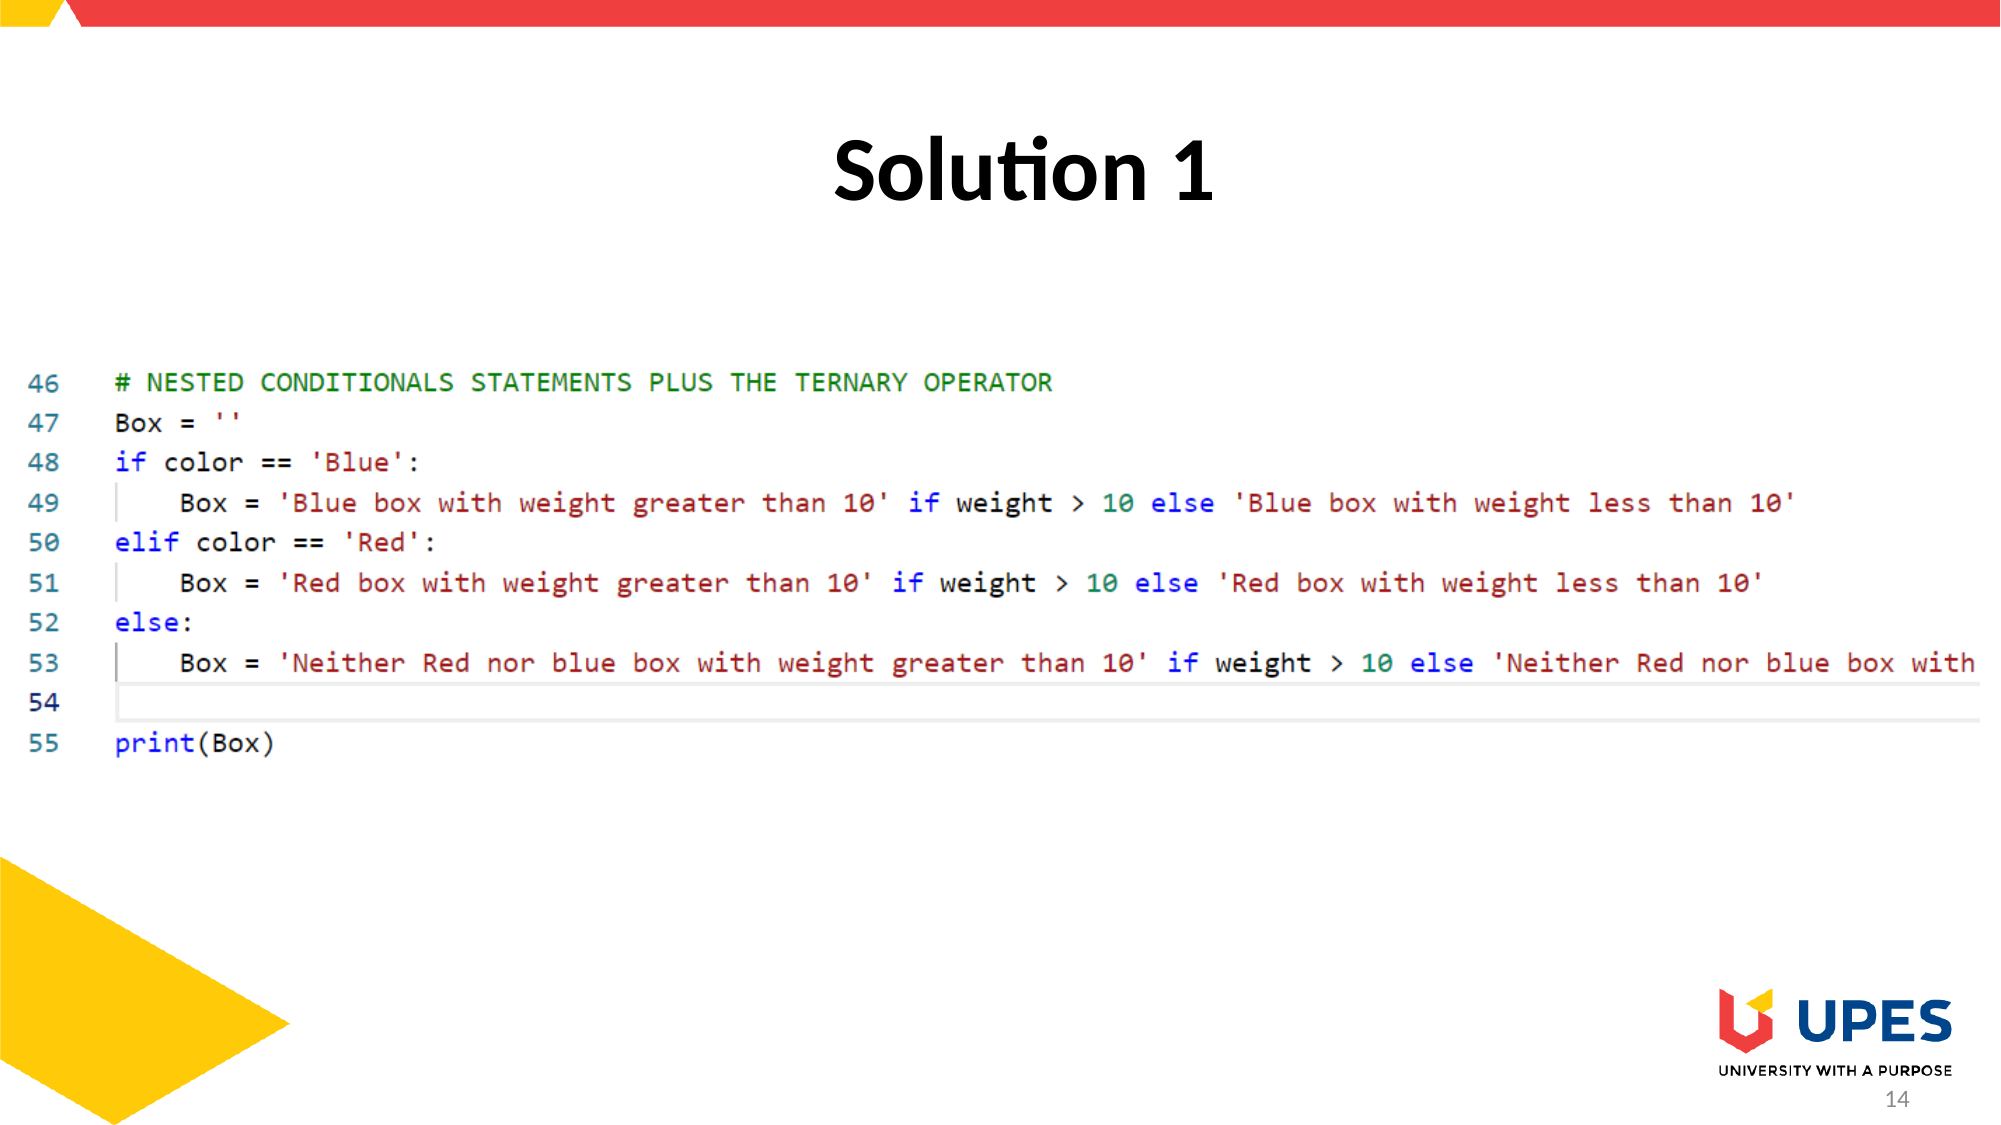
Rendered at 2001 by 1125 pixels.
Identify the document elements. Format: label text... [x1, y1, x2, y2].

picture [0, 0, 2001, 1125]
title Solution 1 [125, 70, 1925, 258]
